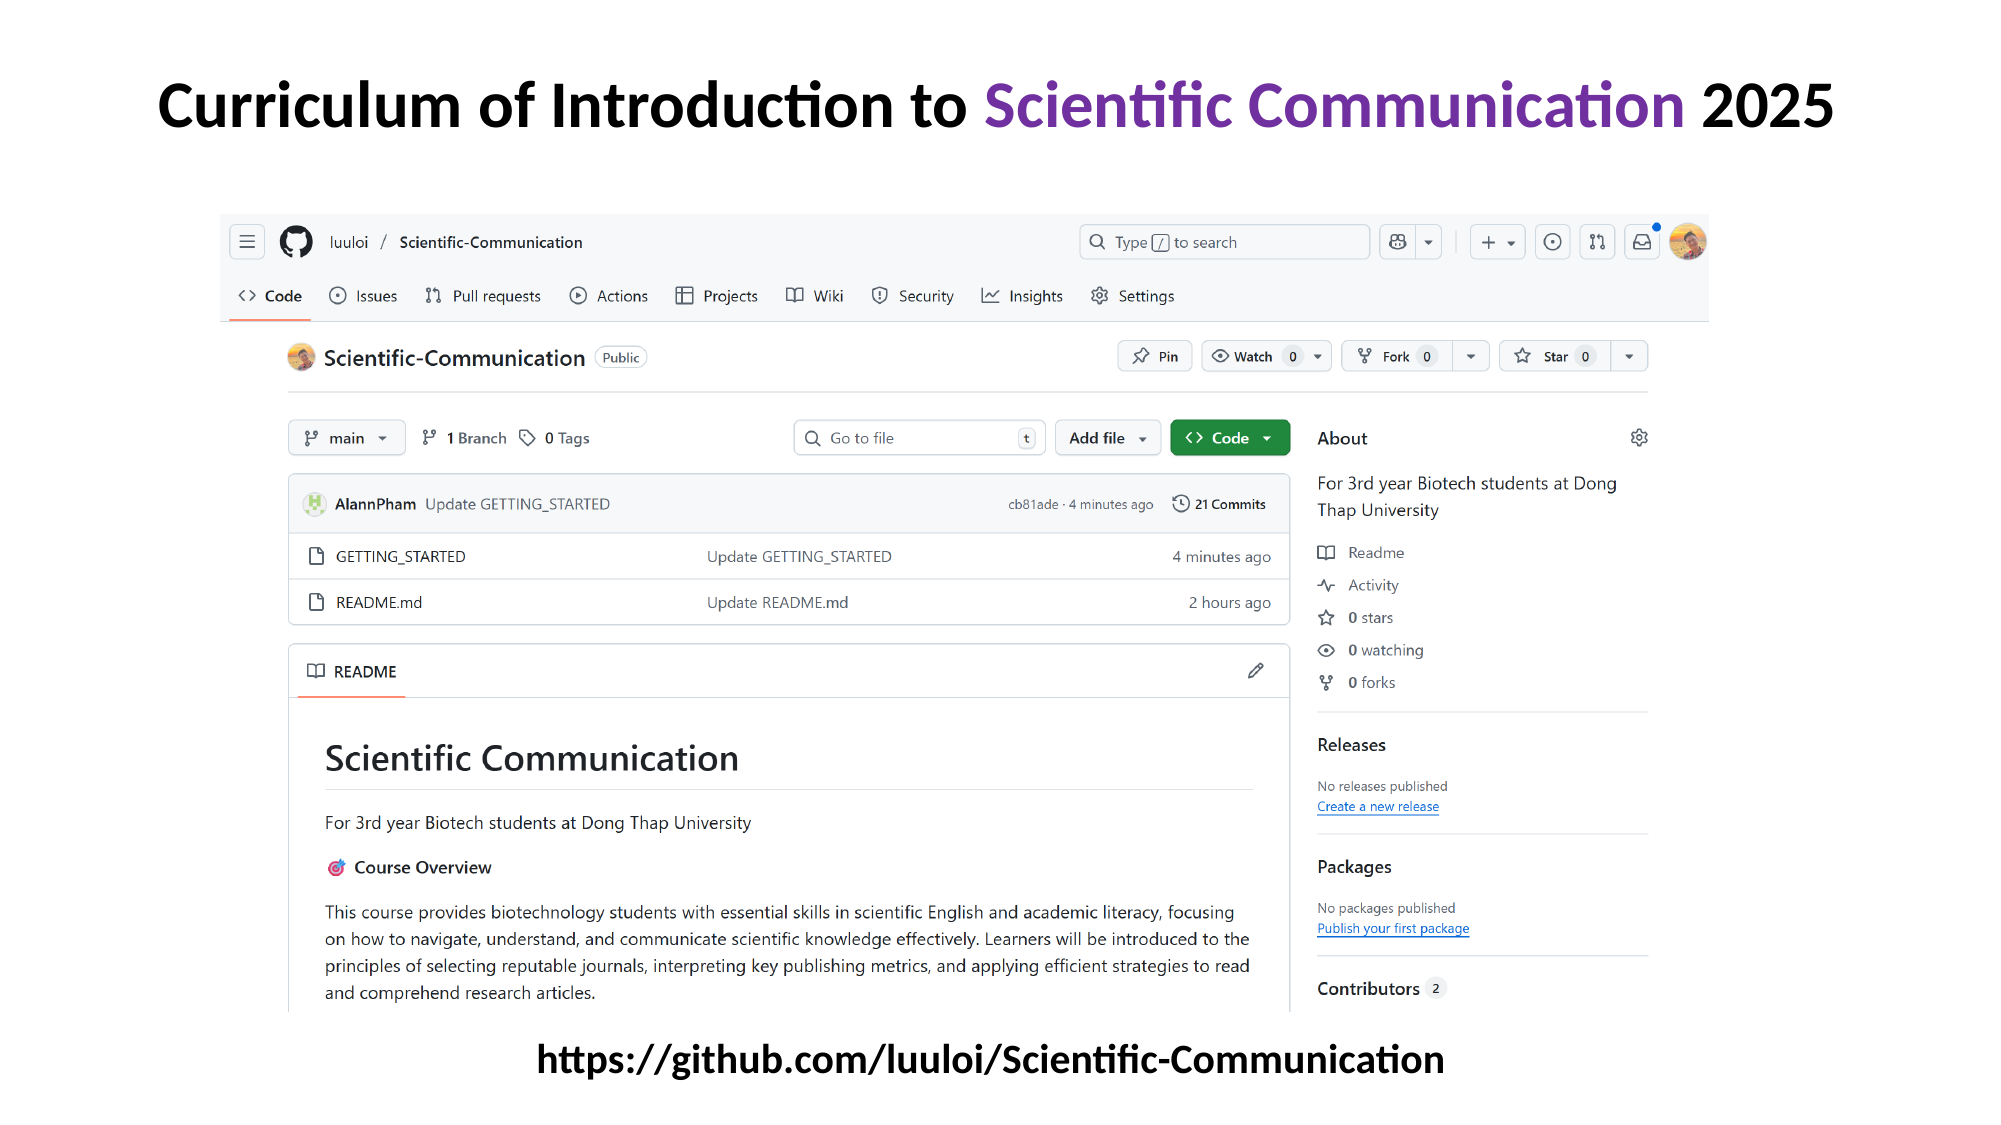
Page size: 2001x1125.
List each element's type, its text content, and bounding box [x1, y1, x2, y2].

text_box Curriculum of Introduction to Scientific Communication 2025 [33, 53, 1961, 149]
title https://github.com/luuloi/Scientific-Communication [128, 1011, 1854, 1110]
picture [220, 214, 1709, 1012]
